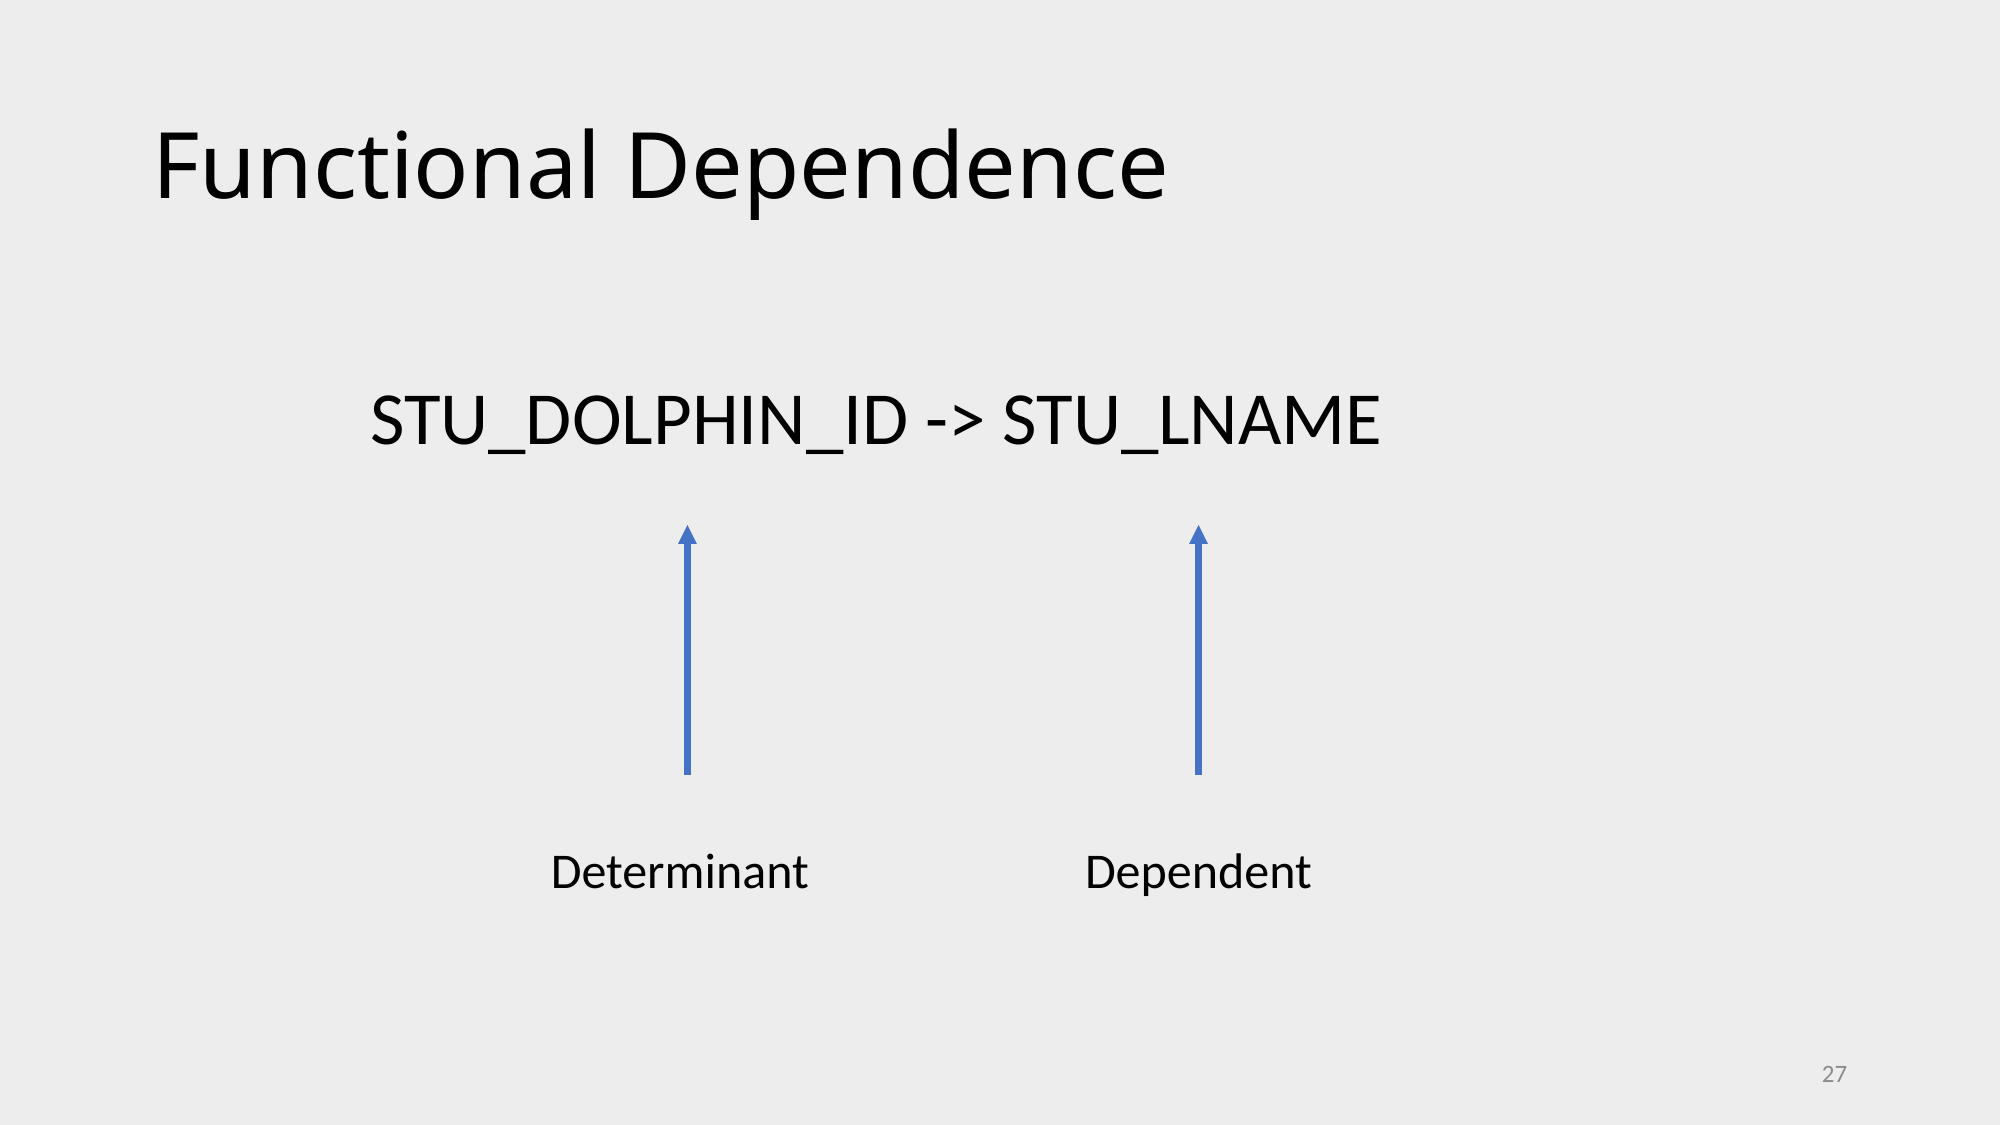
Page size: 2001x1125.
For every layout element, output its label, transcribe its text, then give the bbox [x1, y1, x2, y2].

text_box Dependent [1070, 831, 1327, 907]
text_box STU_DOLPHIN_ID -> STU_LNAME [355, 362, 1399, 468]
slide_number 27 [1412, 1042, 1863, 1103]
text_box Determinant [536, 831, 825, 907]
title Functional Dependence [137, 59, 1863, 278]
